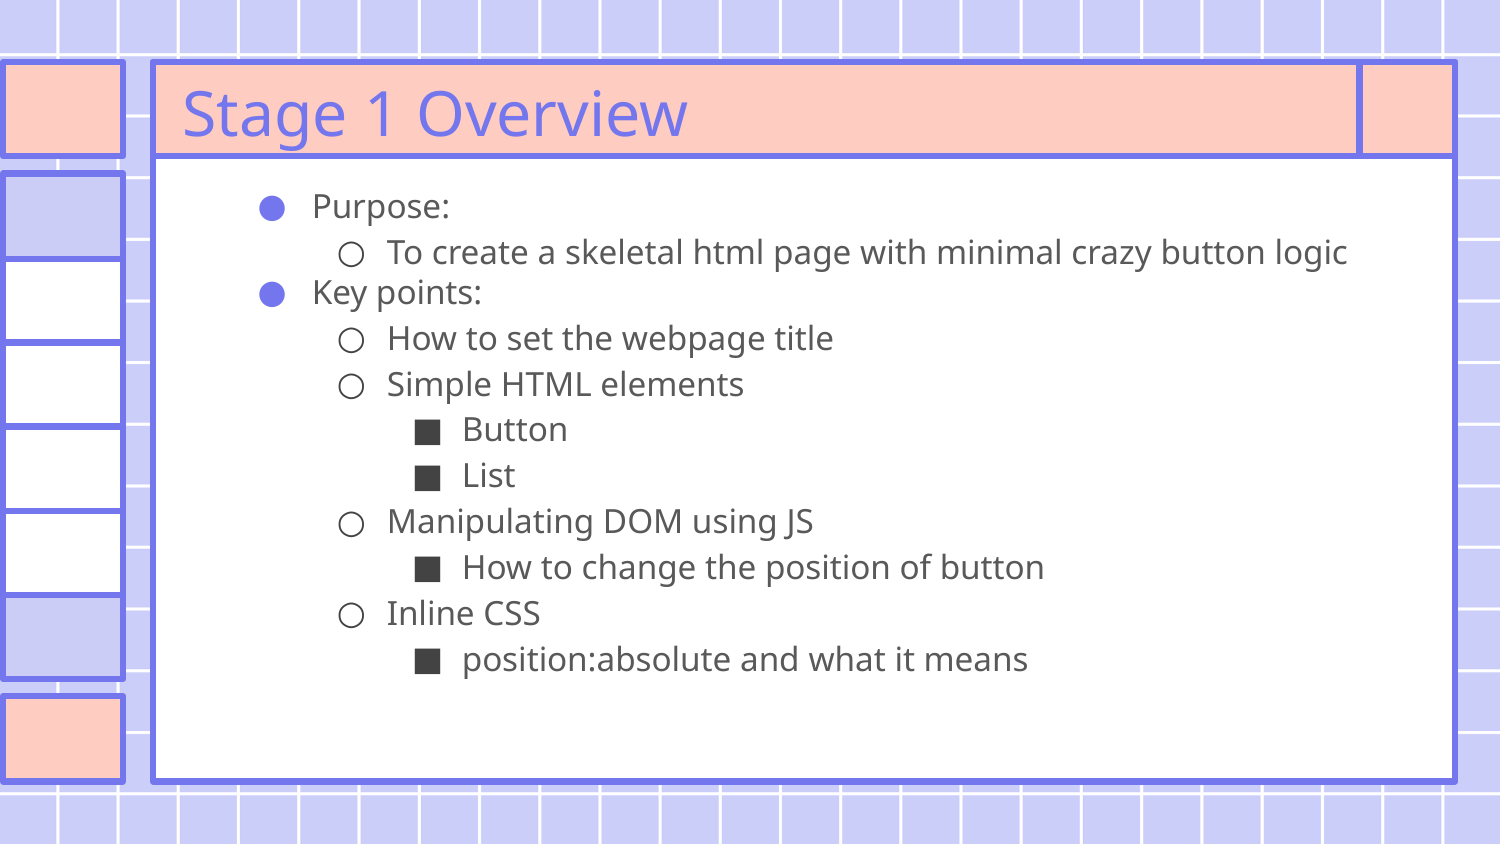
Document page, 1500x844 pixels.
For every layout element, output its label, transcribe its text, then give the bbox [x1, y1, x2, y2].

title Stage 1 Overview [182, 64, 1318, 159]
list Purpose: To create a skeletal html page with minimal crazy button logic Key points: How to set the webpage title Simple HTML elements Button List Manipulating DOM using JS How to change the position of button Inline CSS position:absolute and what it means [236, 185, 1372, 752]
picture [0, 0, 1500, 844]
